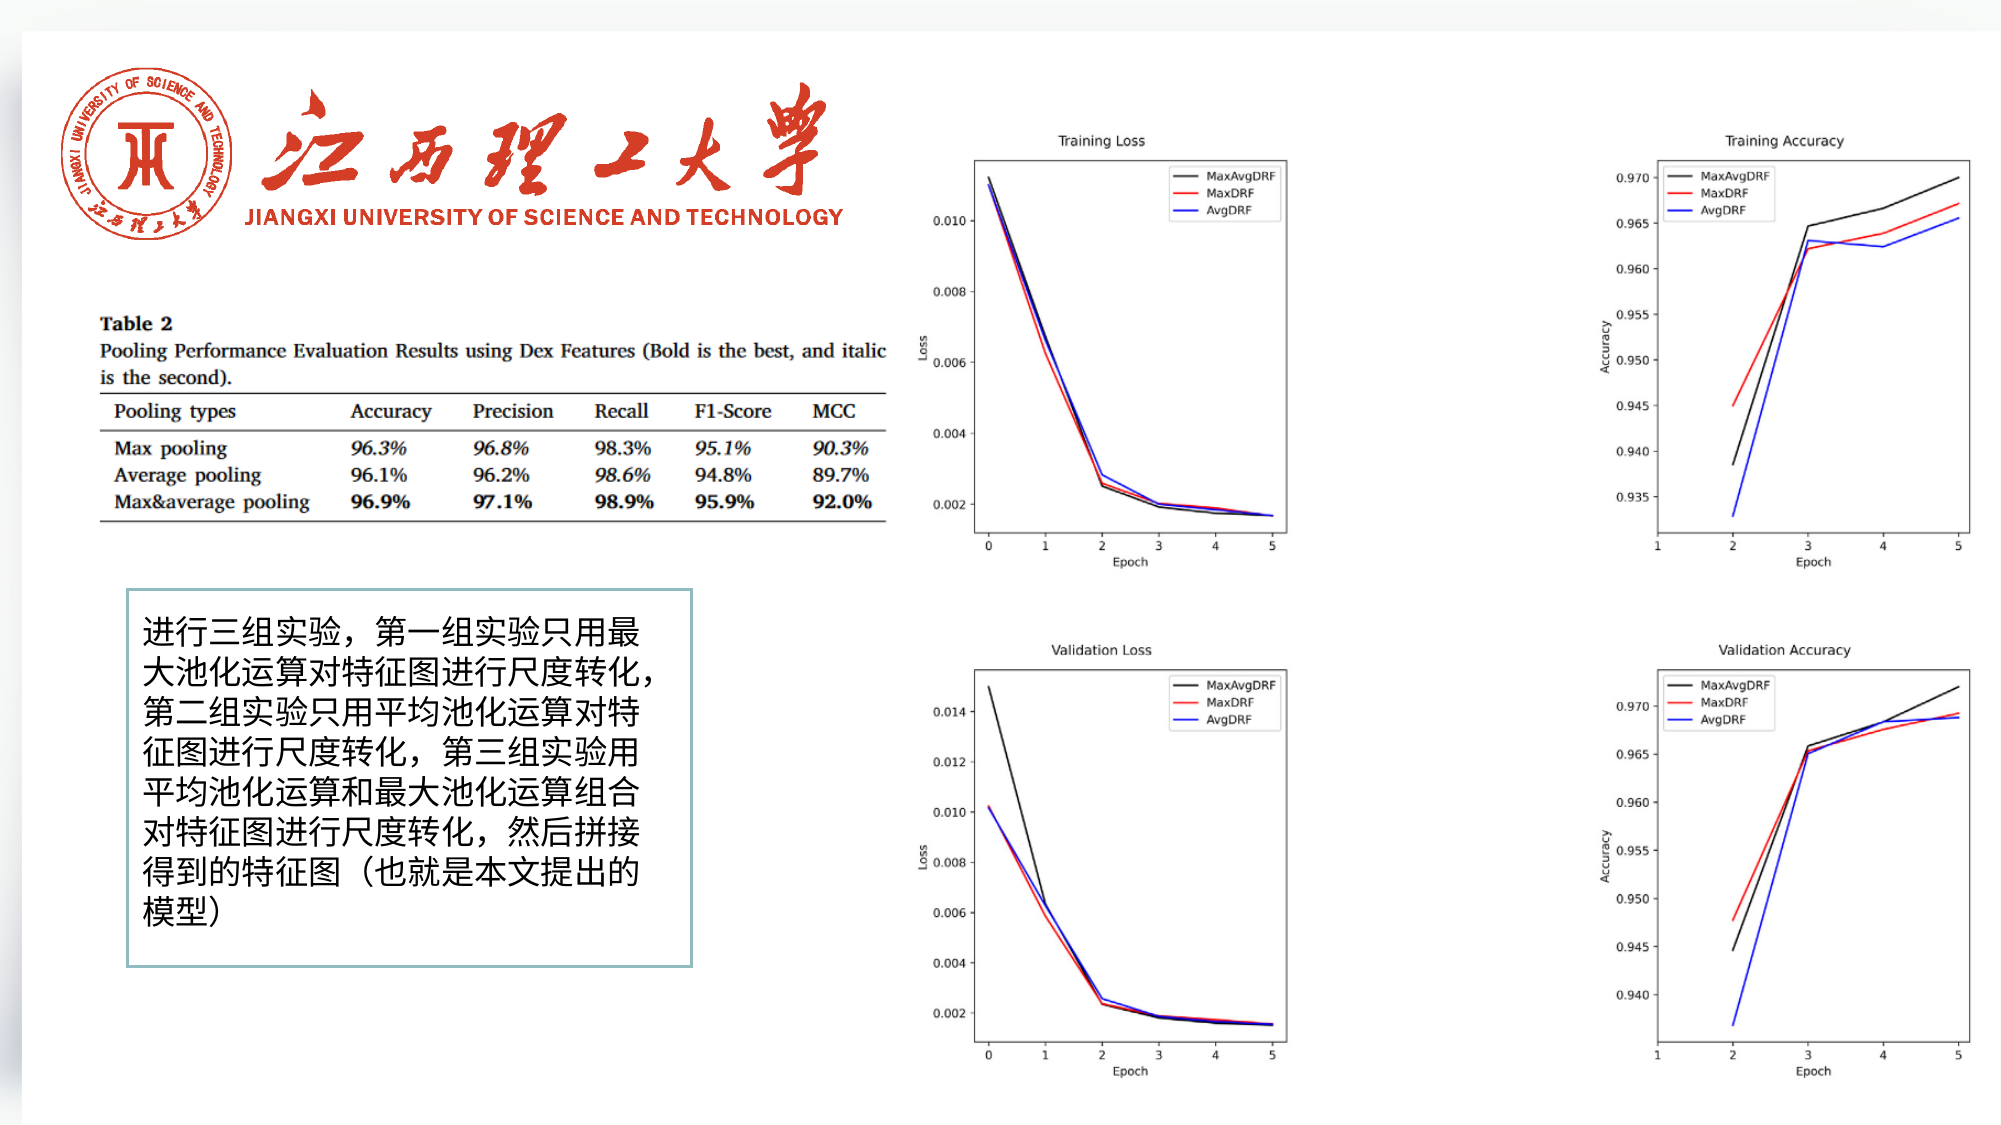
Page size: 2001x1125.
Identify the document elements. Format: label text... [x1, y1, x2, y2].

text_box 一起），从结果来看表单文件并不适合转化为图像检测恶意软件，因为含有大量冗余信息。（这样做的目的是希望能否通过表单文件作为DEX图像的补充来提高检测性能） [126, 588, 356, 967]
text_box 进行三组实验，第一组实验只用最大池化运算对特征图进行尺度转化，第二组实验只用平均池化运算对特征图进行尺度转化，第三组实验用平均池化运算和最大池化运算组合对特征图进行尺度转化，然后拼接得到的特征图（也就是本文提出的模型） [127, 604, 356, 939]
text_box [1607, 30, 2000, 1125]
picture [0, 0, 2000, 1125]
text_box [21, 30, 356, 1125]
